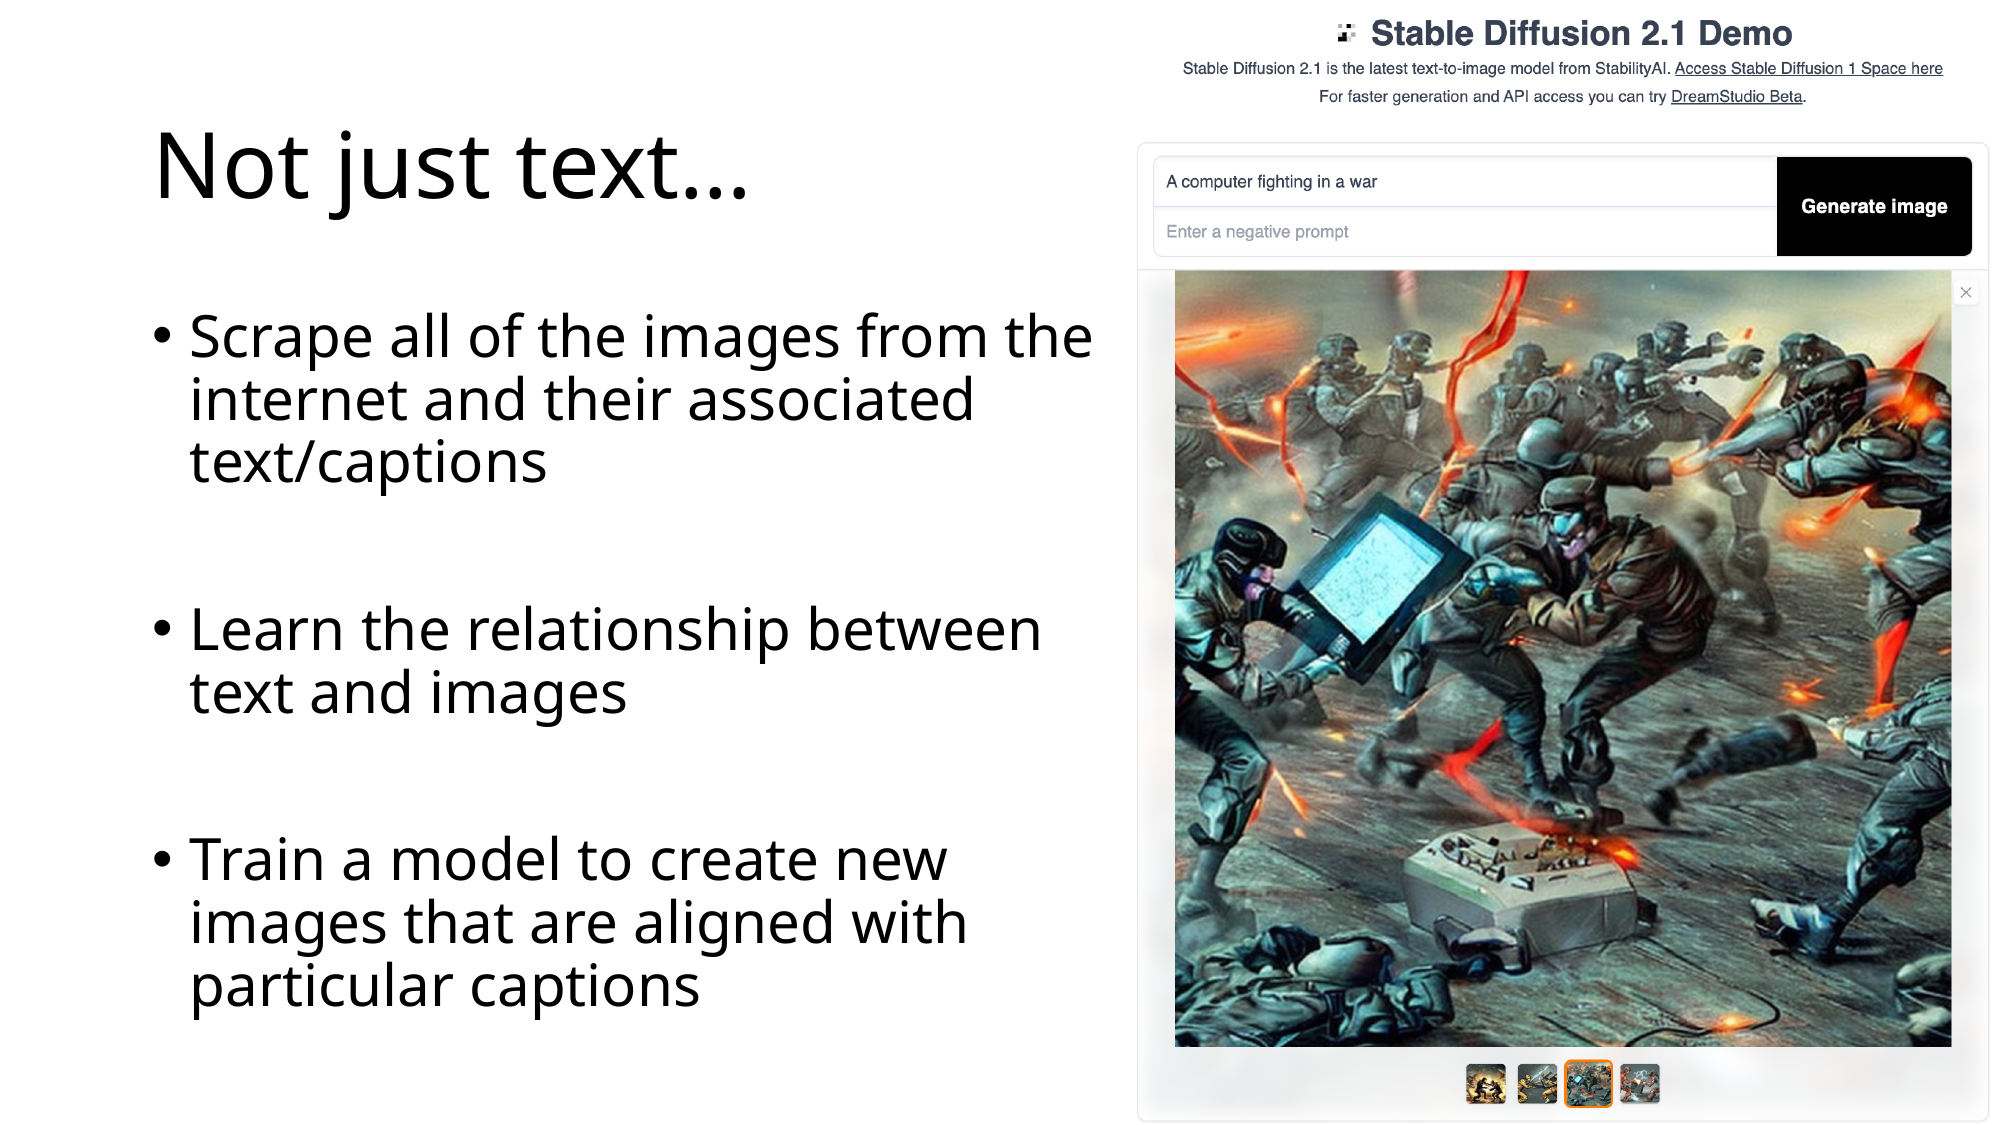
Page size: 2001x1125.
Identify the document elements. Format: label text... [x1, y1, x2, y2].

title Not just text… [137, 59, 1128, 278]
list Scrape all of the images from the internet and their associated text/captions Learn the relationship between text and images Train a model to create new images that are aligned with particular captions [137, 299, 1128, 1066]
picture [1128, 0, 2000, 1125]
